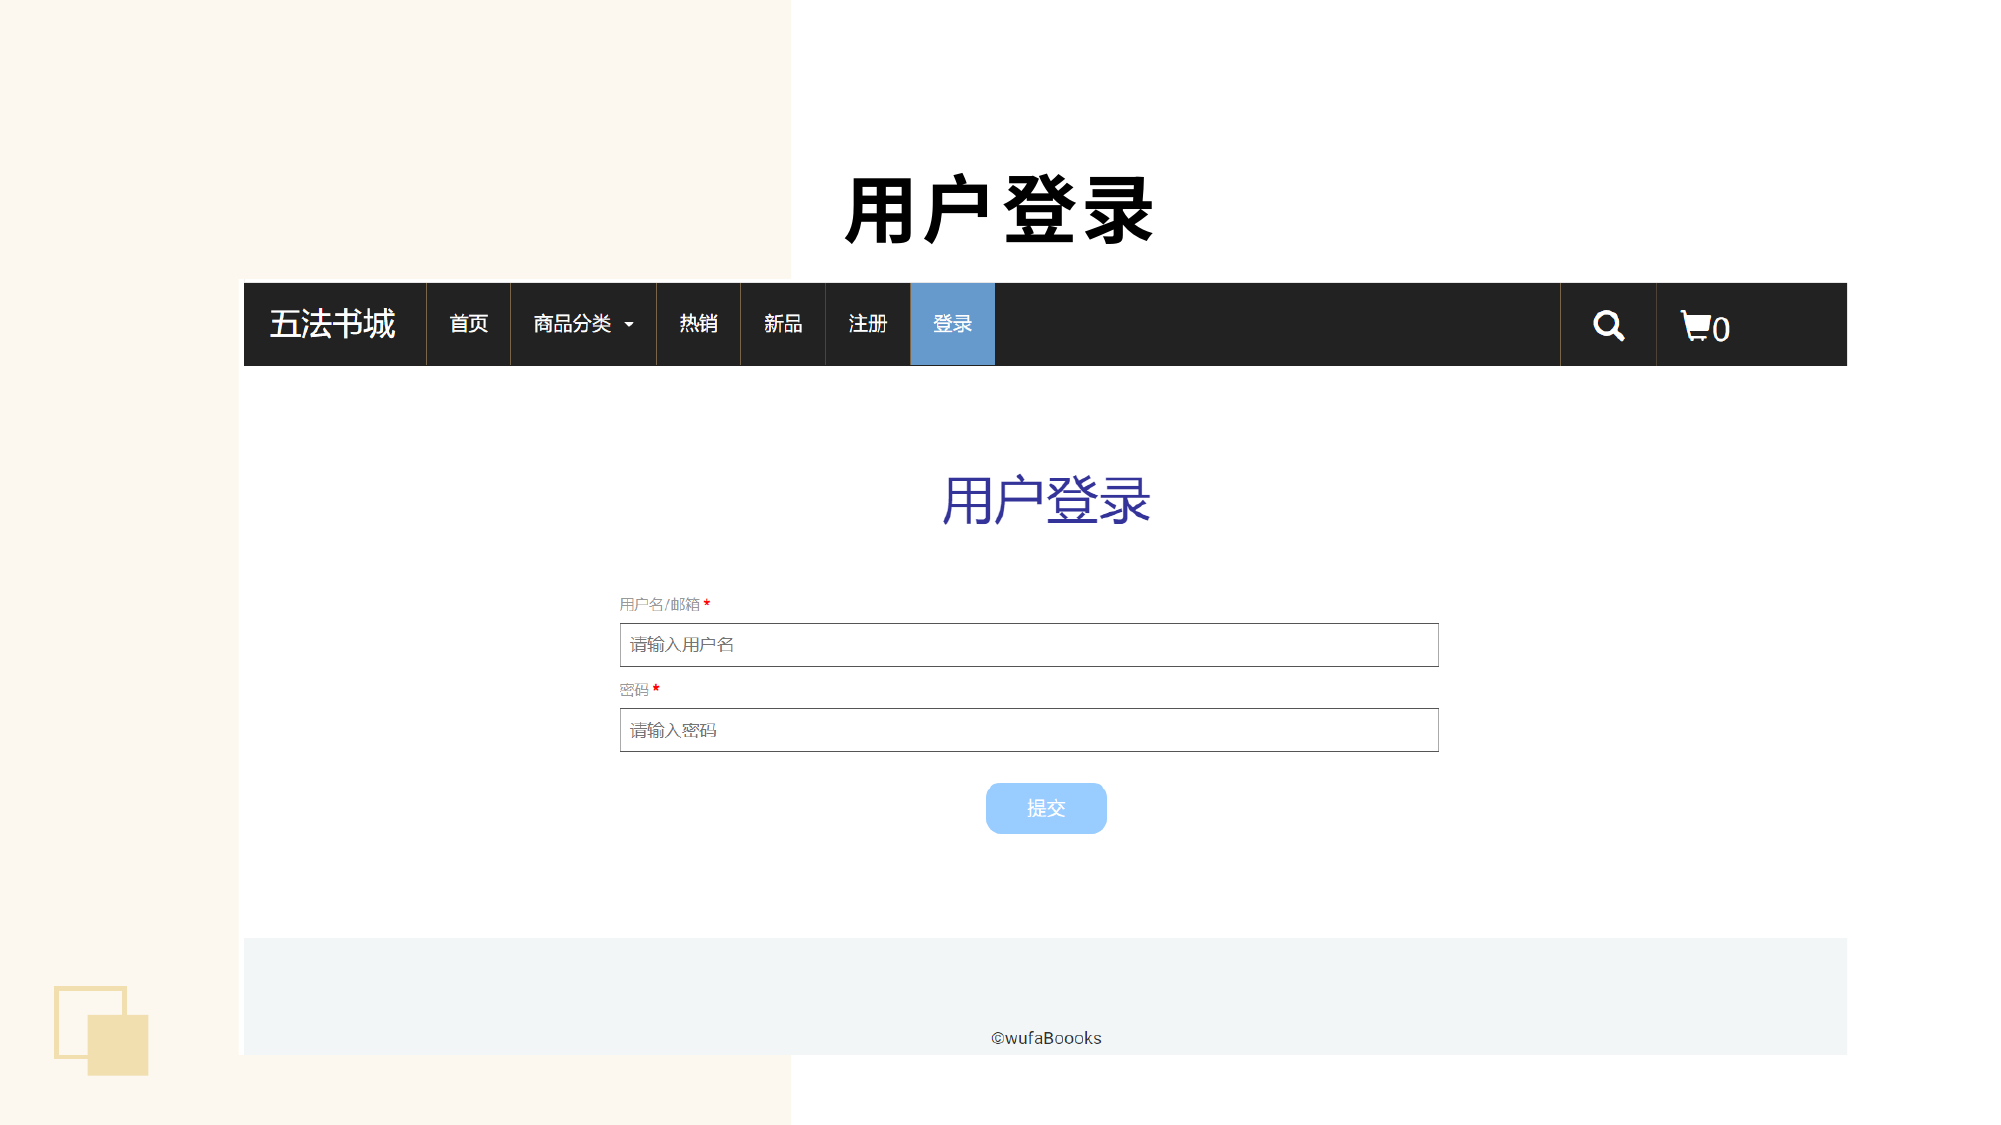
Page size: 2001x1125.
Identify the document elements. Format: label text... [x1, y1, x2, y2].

title 用户登录 [675, 134, 1325, 279]
picture [238, 279, 1848, 1055]
